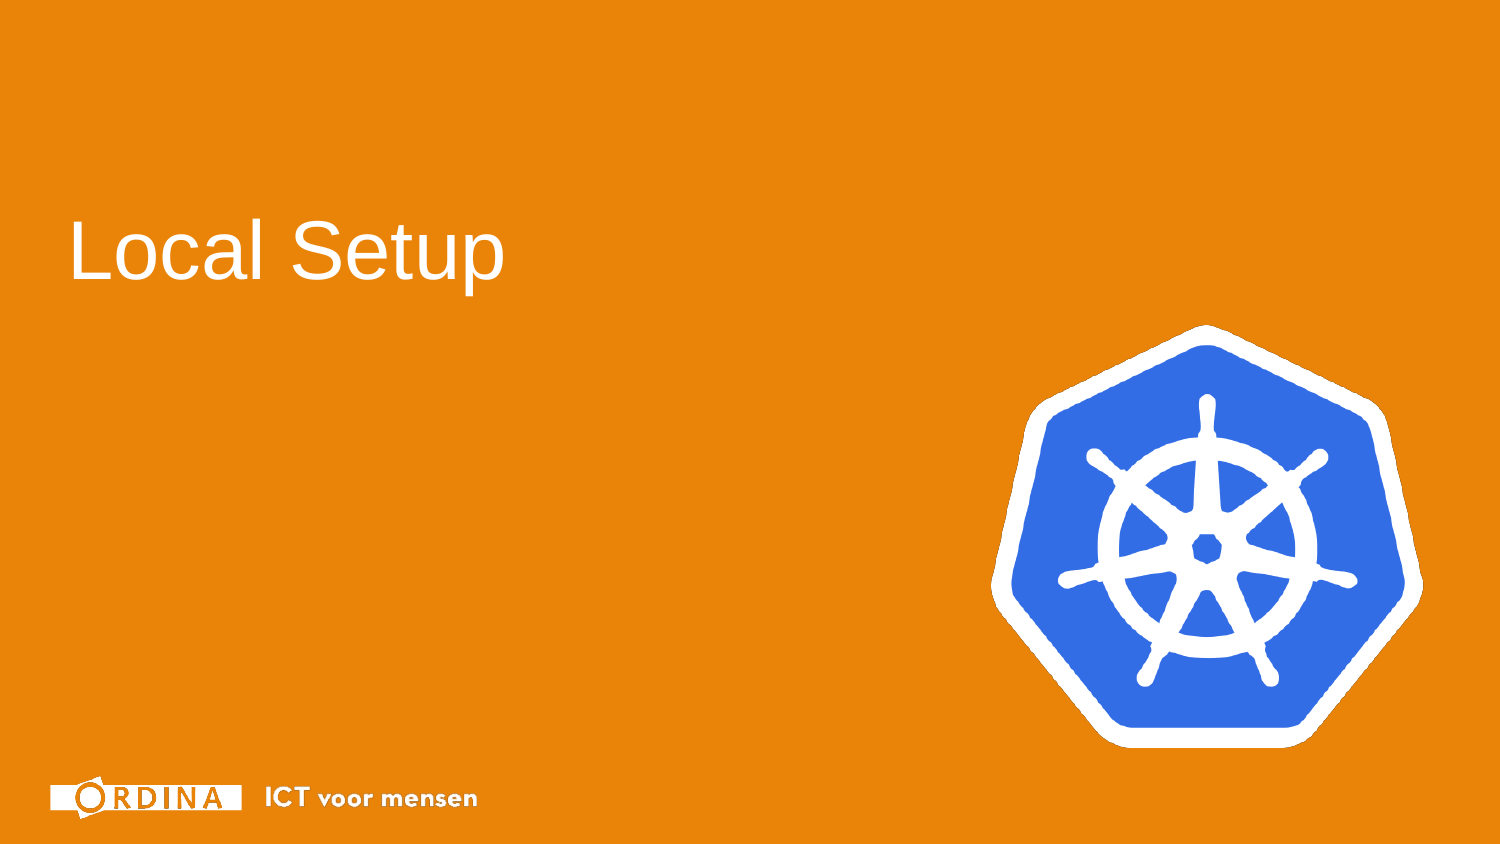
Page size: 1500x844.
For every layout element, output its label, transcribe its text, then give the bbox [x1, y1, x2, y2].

picture [38, 766, 513, 833]
picture [990, 318, 1426, 754]
list Local Setup [58, 188, 1090, 481]
